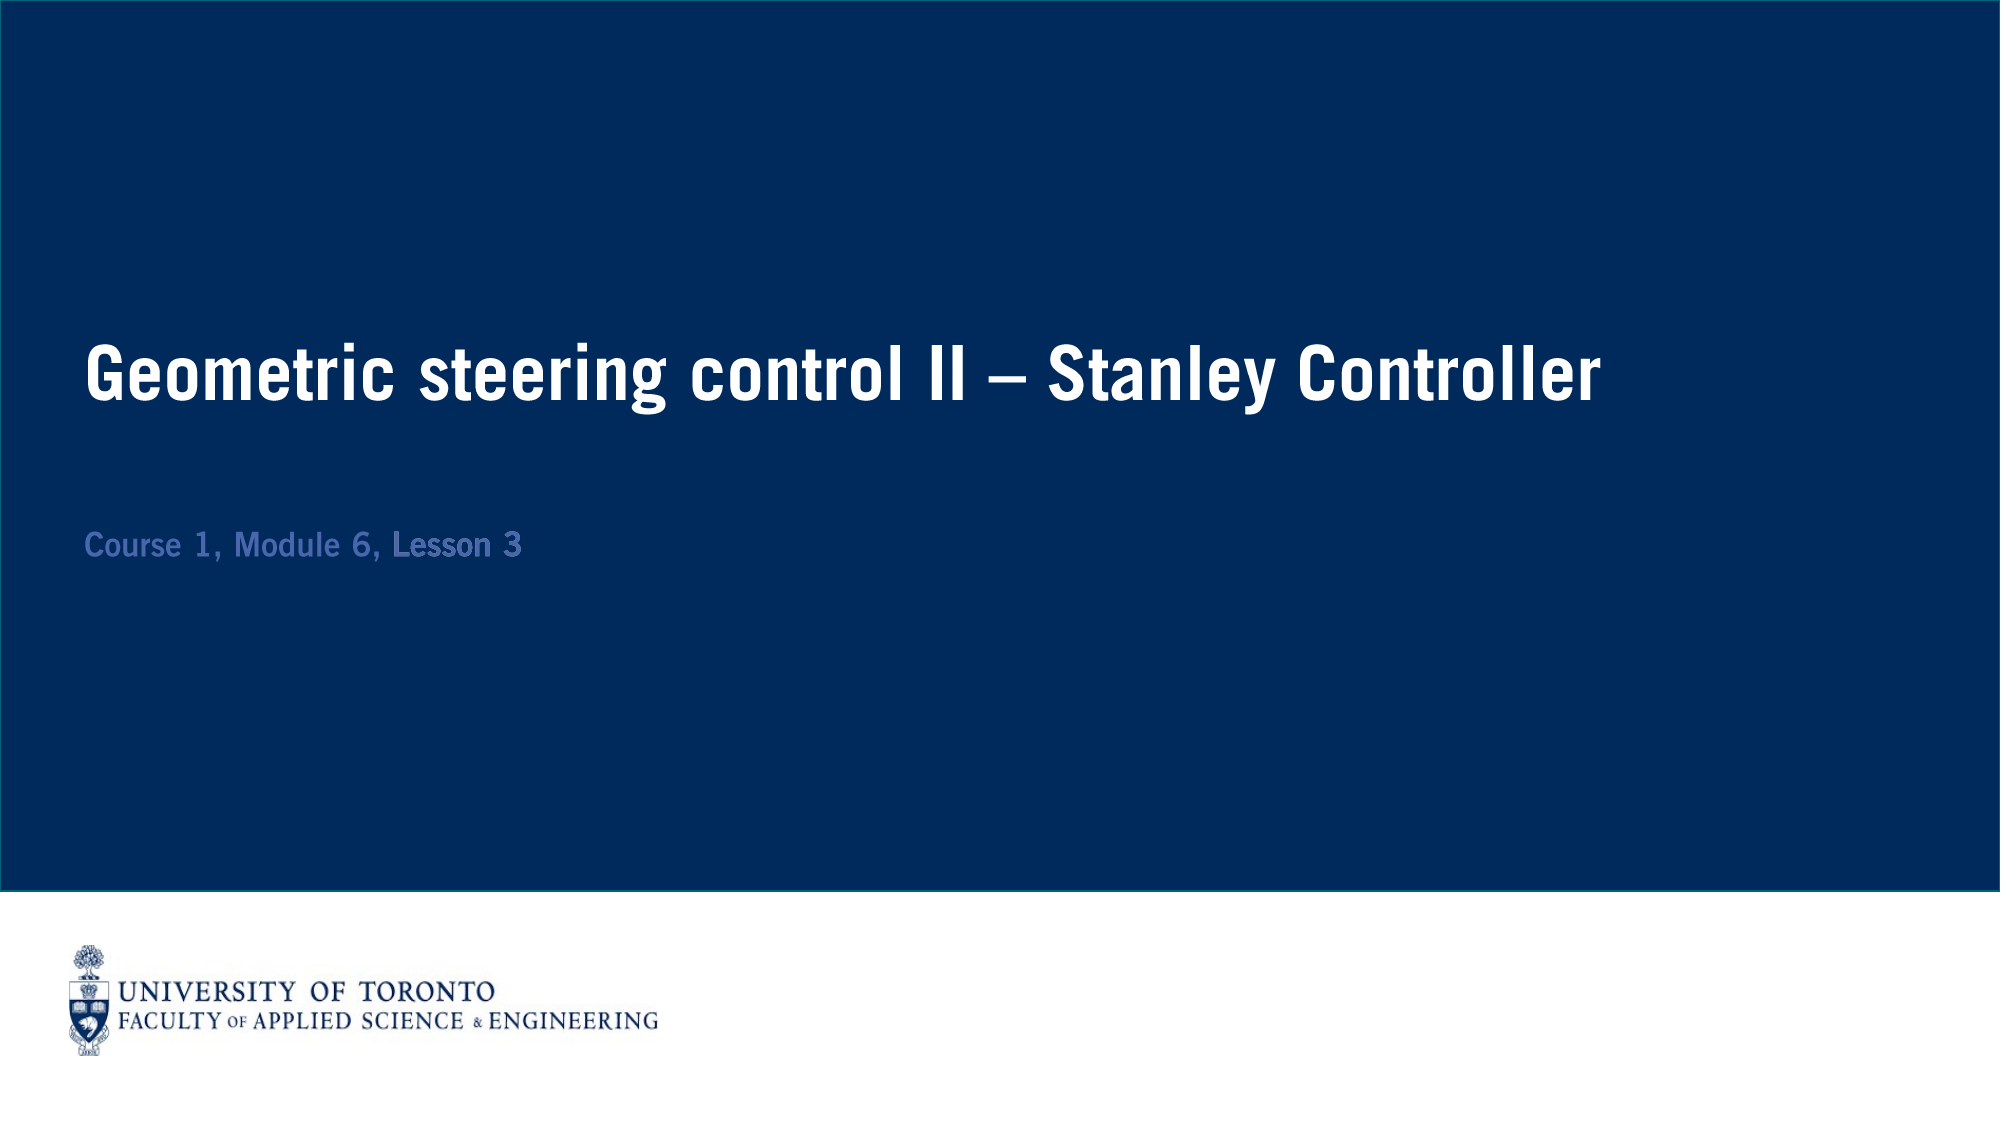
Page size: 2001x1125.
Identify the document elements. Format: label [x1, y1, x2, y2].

text_box [0, 0, 2000, 891]
text_box [988, 326, 1046, 417]
text_box [69, 945, 658, 1056]
text_box [84, 523, 391, 564]
text_box [1046, 326, 1296, 417]
text_box [84, 326, 988, 417]
text_box [1296, 326, 1652, 417]
text_box [391, 523, 543, 564]
